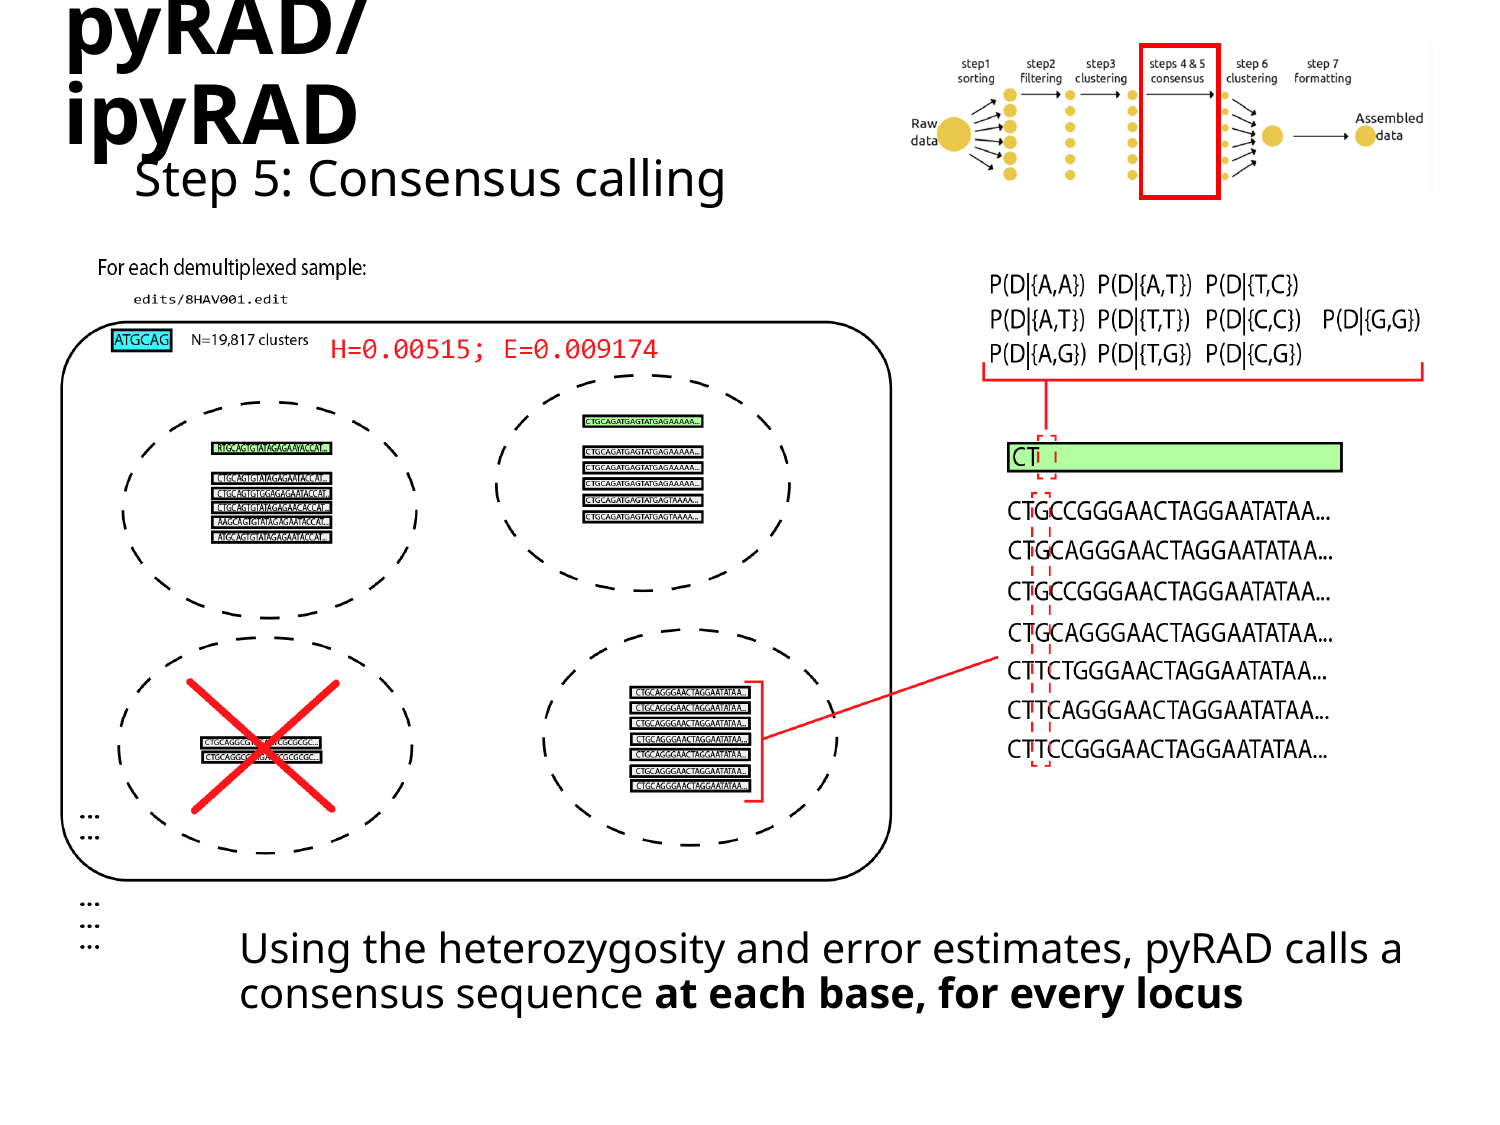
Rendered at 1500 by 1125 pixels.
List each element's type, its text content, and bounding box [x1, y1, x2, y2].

text_box pyRAD/ipyRAD [48, 14, 649, 130]
picture [897, 42, 1433, 194]
text_box Step 5: Consensus calling [13, 130, 850, 230]
text_box Using the heterozygosity and error estimates, pyRAD calls a consensus sequence at each base, for every locus [224, 910, 1500, 1035]
picture [48, 221, 1438, 978]
text_box [1140, 194, 1220, 198]
